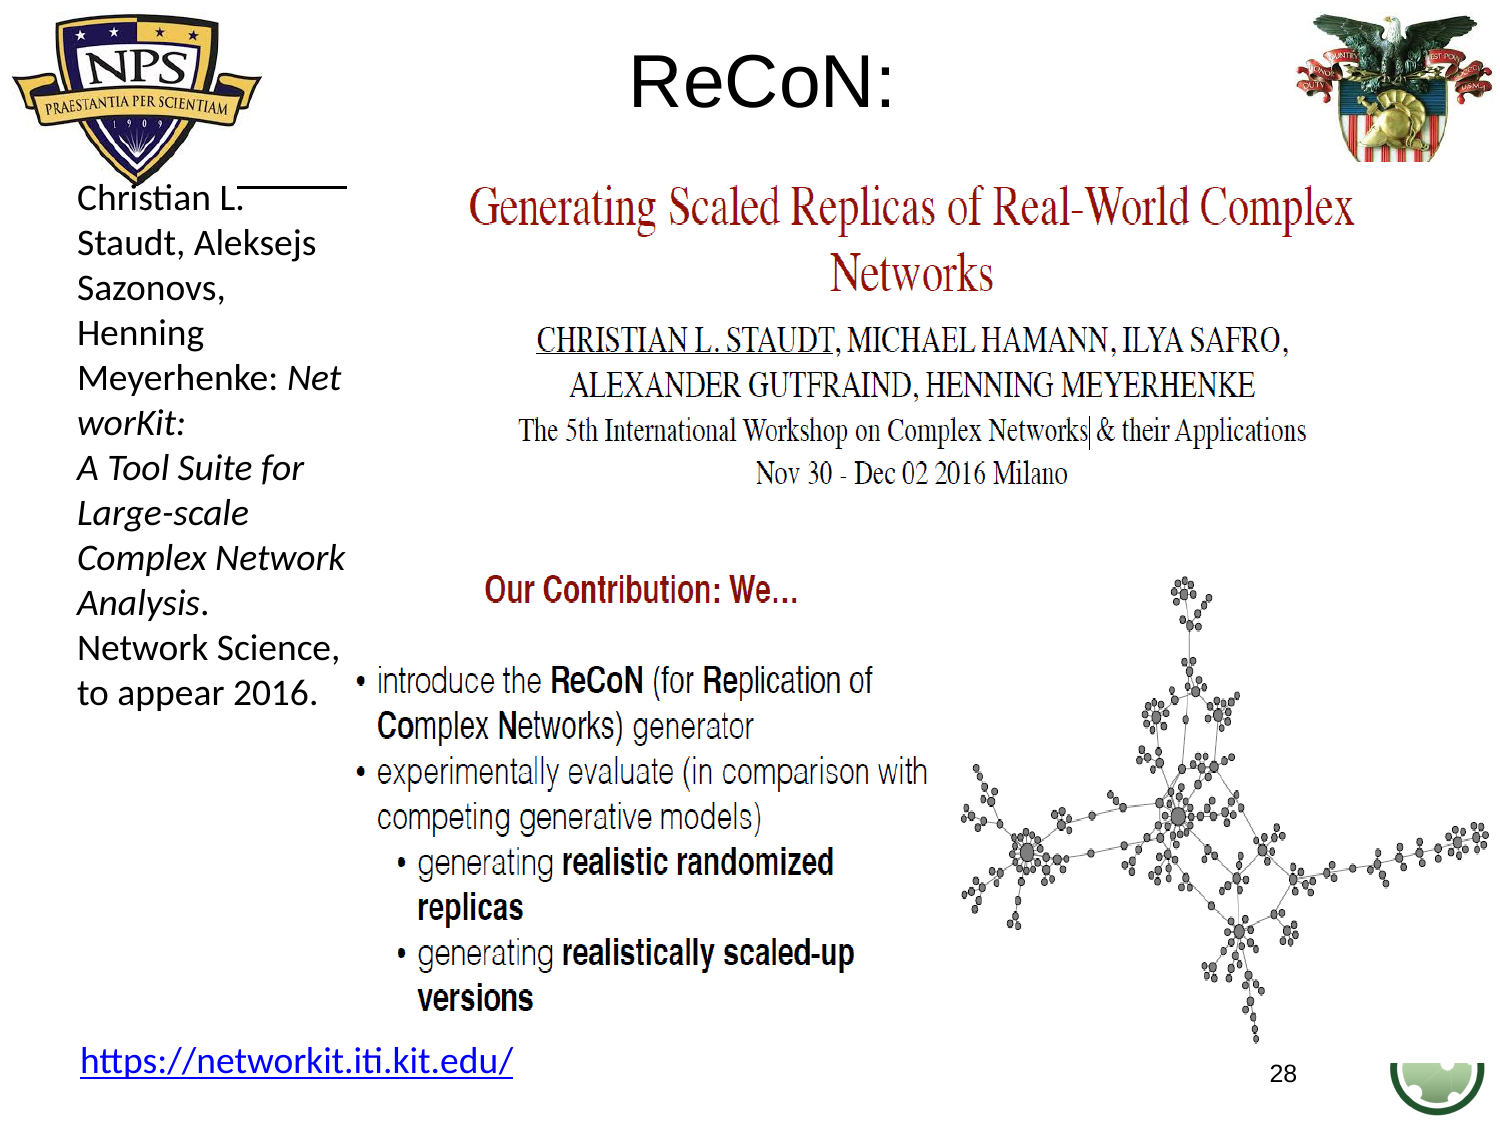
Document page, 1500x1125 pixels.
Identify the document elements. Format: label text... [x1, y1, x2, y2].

picture [11, 12, 263, 187]
text_box https://networkit.iti.kit.edu/ [65, 1029, 529, 1125]
picture [1294, 12, 1493, 162]
text_box Christian L. Staudt, Aleksejs Sazonovs, Henning Meyerhenke: NetworKit: A Tool Suite for Large-scale Complex Network Analysis. Network Science, to appear 2016. [62, 165, 343, 721]
picture [1387, 1064, 1489, 1118]
title ReCoN: [137, 24, 1388, 165]
slide_number 28 [1074, 1072, 1313, 1103]
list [347, 162, 1497, 1064]
